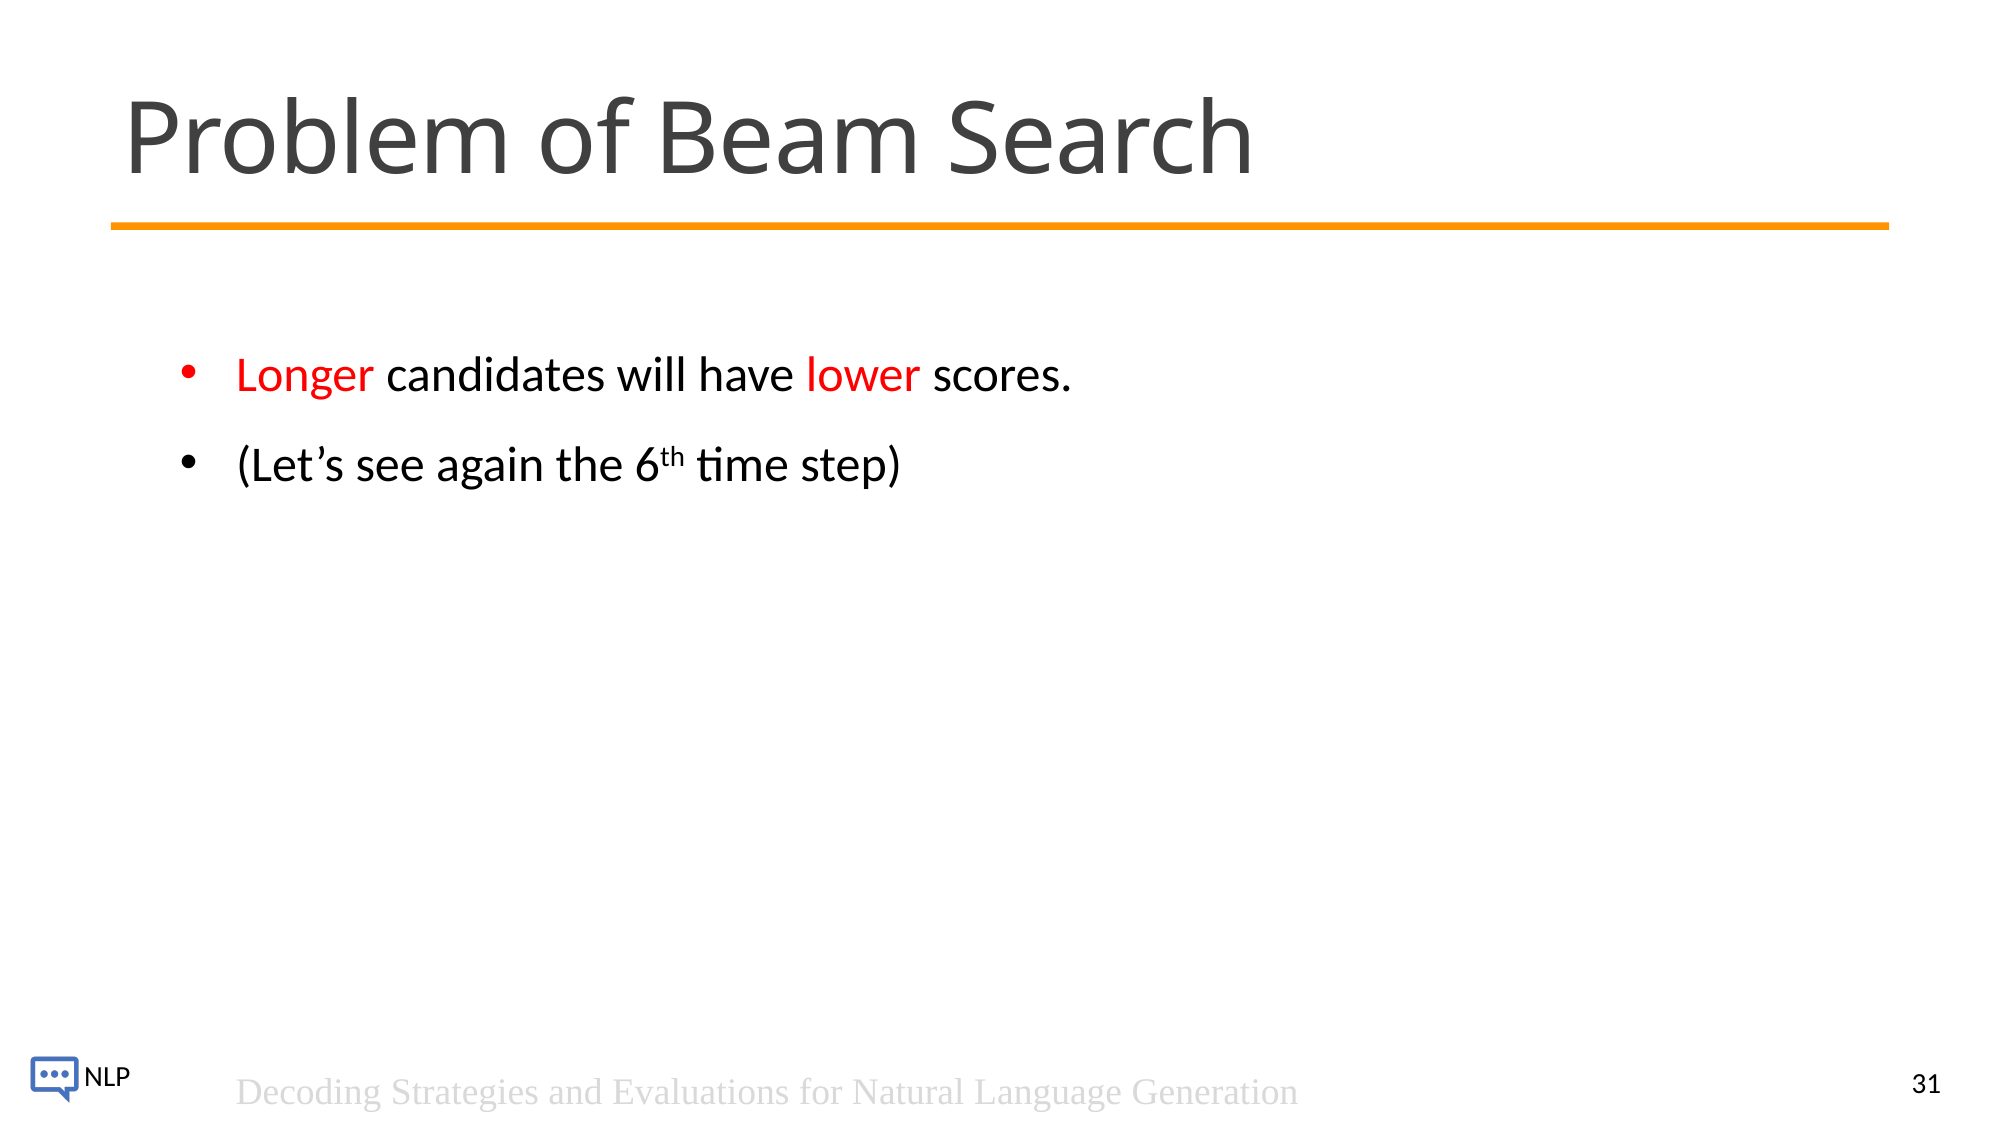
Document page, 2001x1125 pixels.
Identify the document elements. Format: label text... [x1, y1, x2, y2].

text_box Decoding Strategies and Evaluations for Natural Language Generation [220, 1059, 1349, 1120]
text_box Longer candidates will have lower scores. (Let’s see again the 6th time step) [164, 304, 1830, 590]
title Problem of Beam Search [107, 58, 1899, 228]
picture [23, 1047, 86, 1110]
slide_number 31 [1740, 1052, 1957, 1113]
